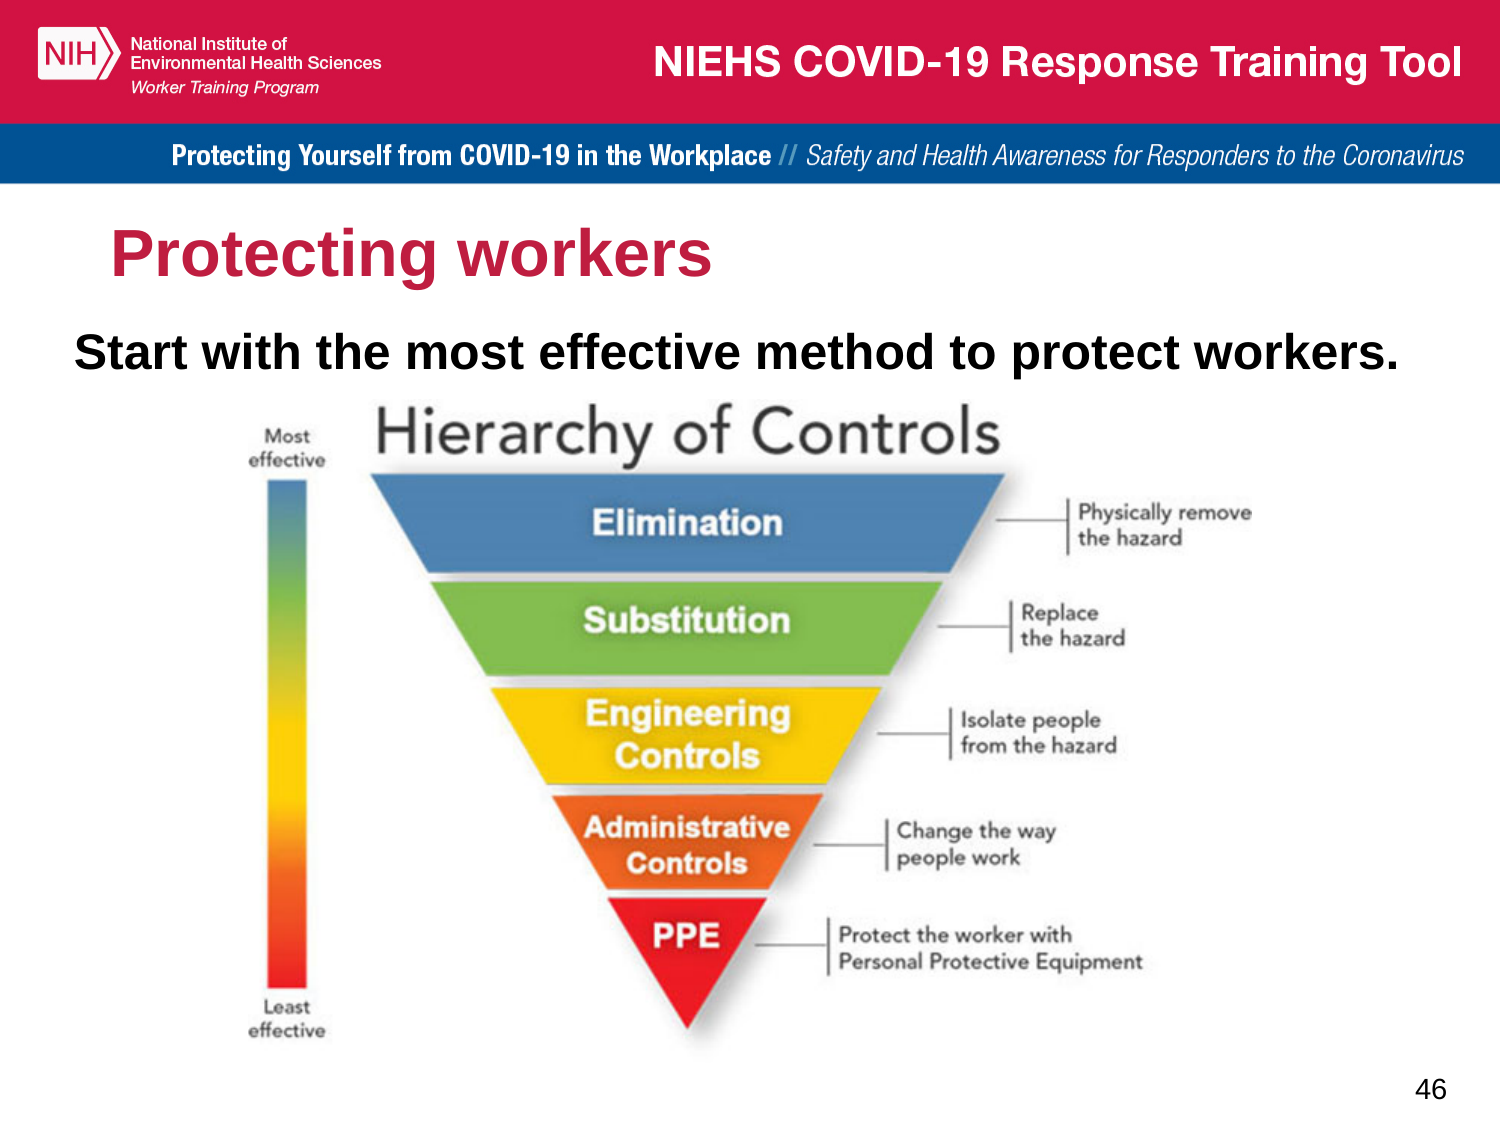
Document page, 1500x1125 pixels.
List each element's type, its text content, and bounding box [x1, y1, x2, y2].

picture [0, 0, 1500, 1125]
slide_number 46 [1262, 1062, 1463, 1100]
title Protecting workers [95, 187, 1371, 313]
text_box Start with the most effective method to protect workers. [24, 312, 1450, 388]
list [248, 399, 1252, 1073]
